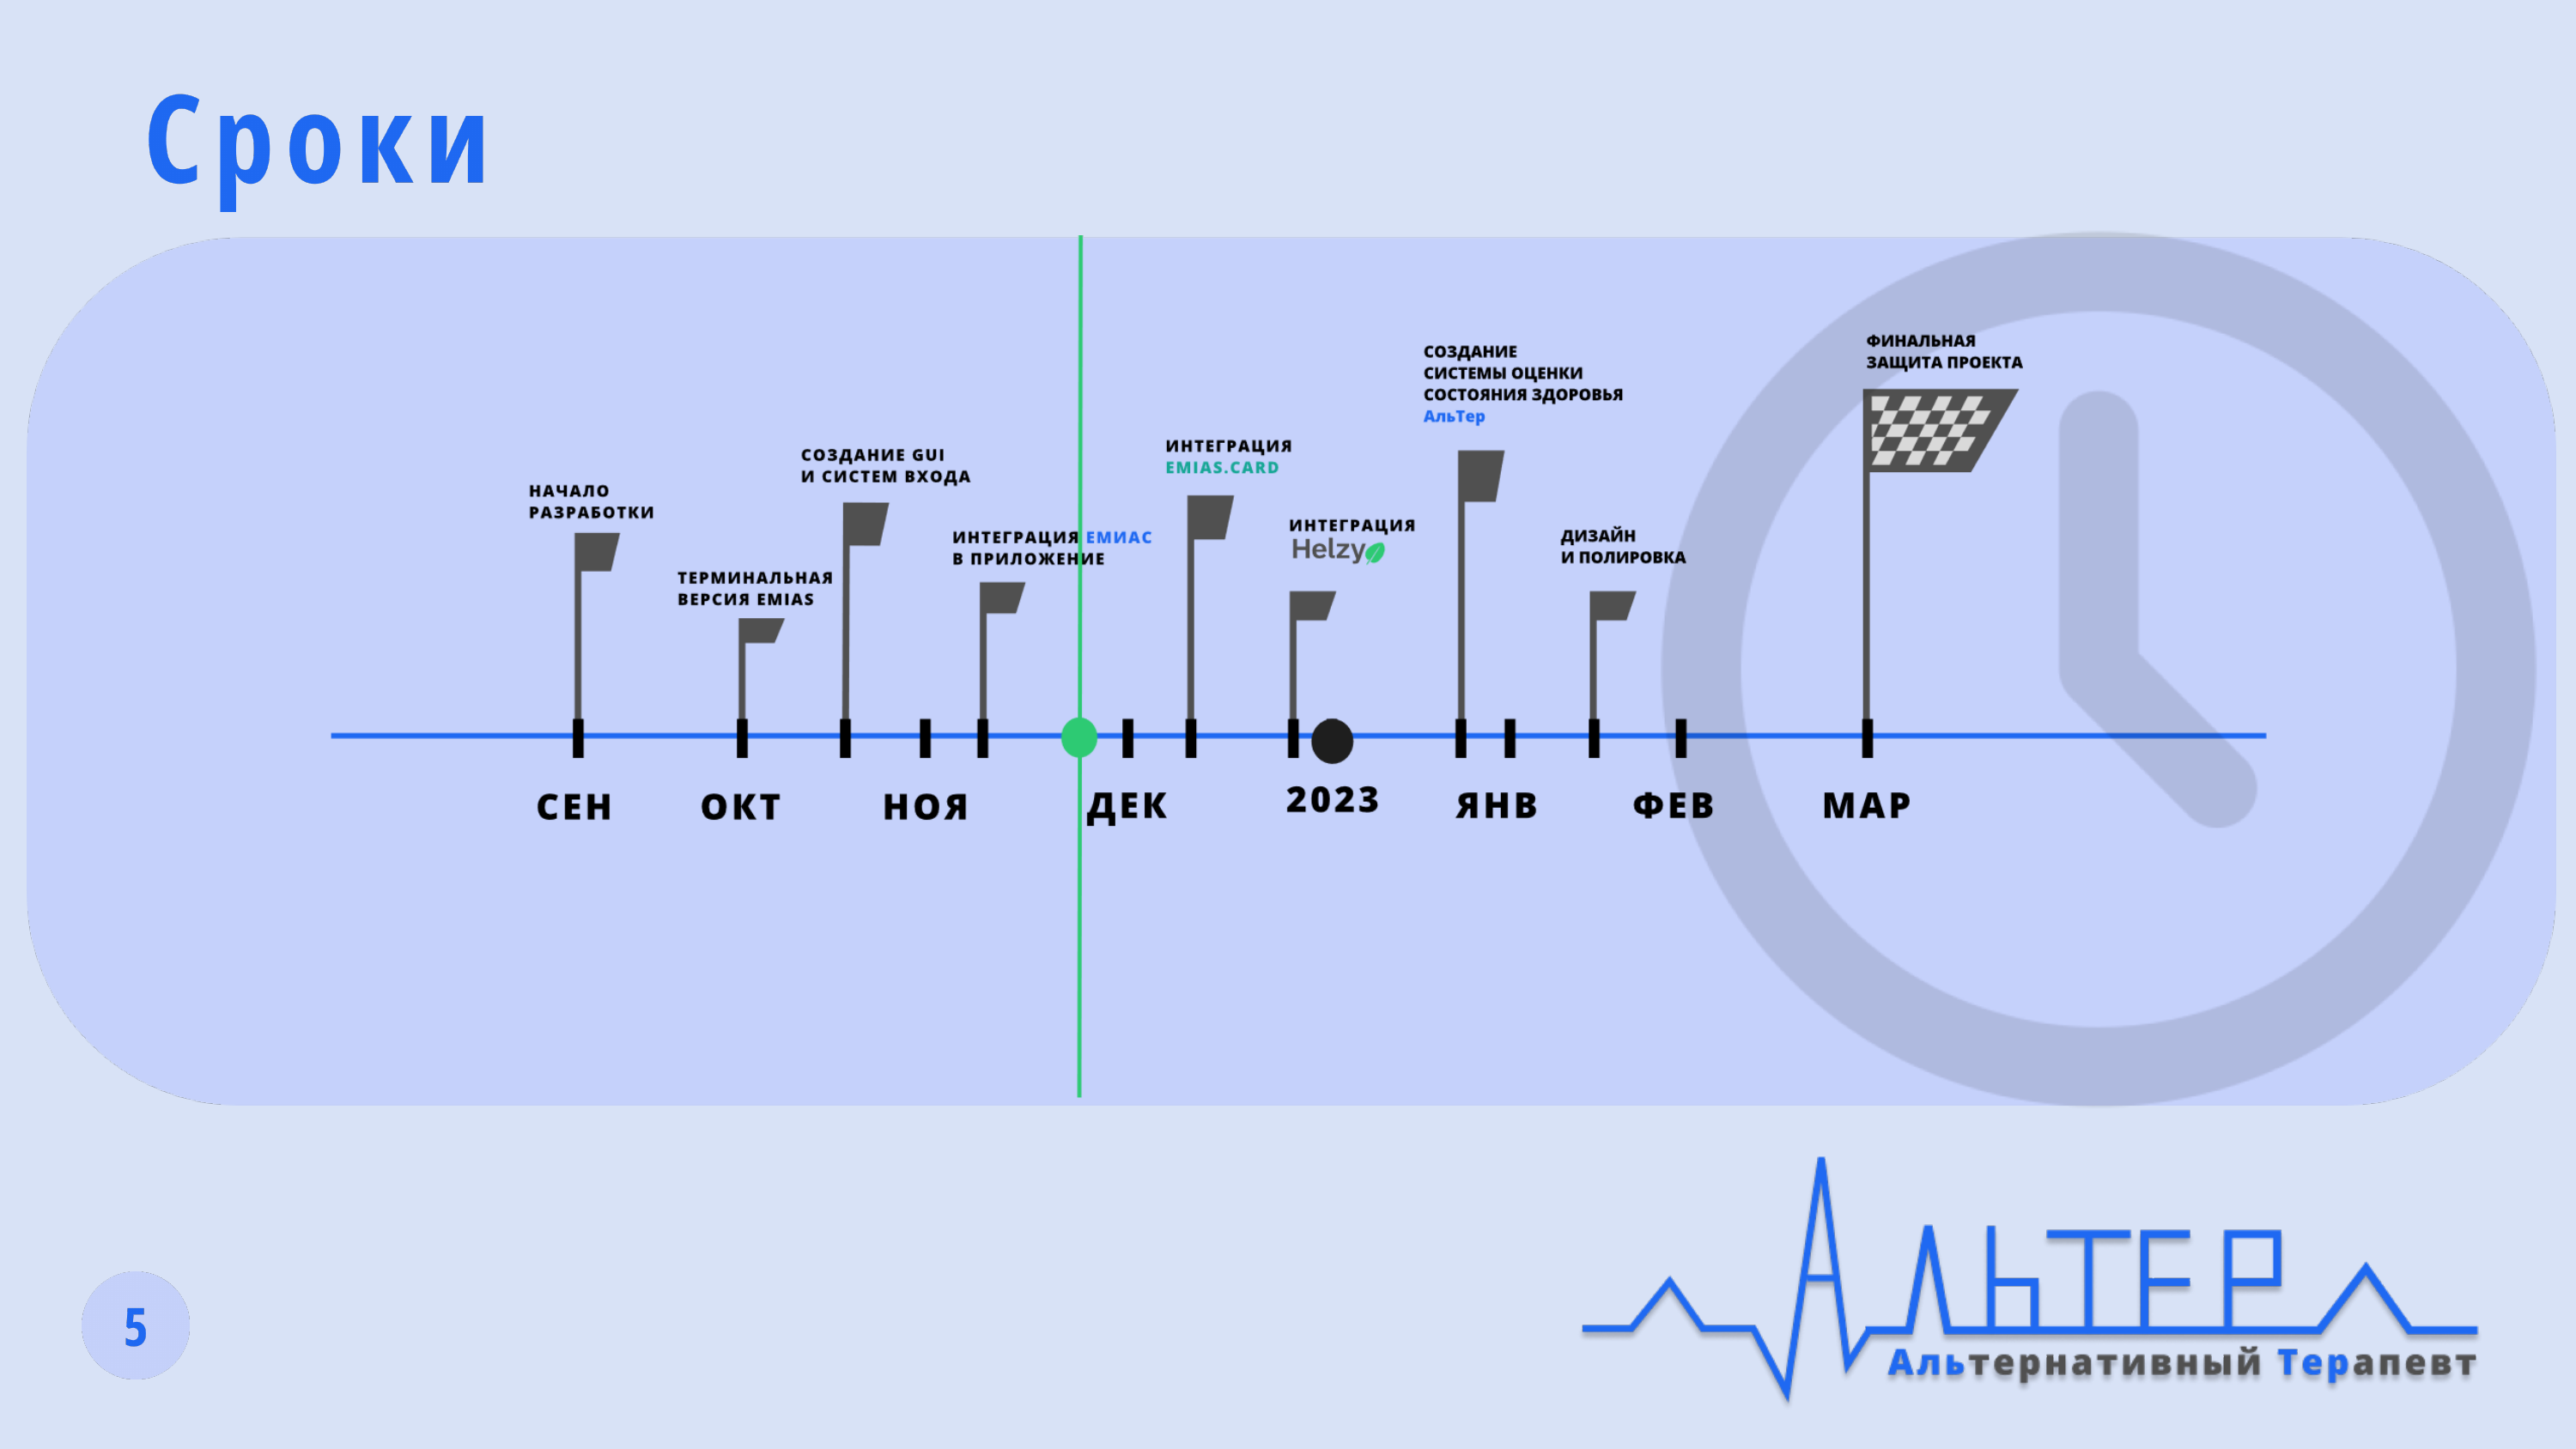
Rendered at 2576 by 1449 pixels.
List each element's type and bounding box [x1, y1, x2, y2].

picture [143, 52, 521, 228]
picture [27, 208, 2576, 1131]
picture [1577, 1156, 2484, 1414]
picture [82, 1271, 190, 1379]
